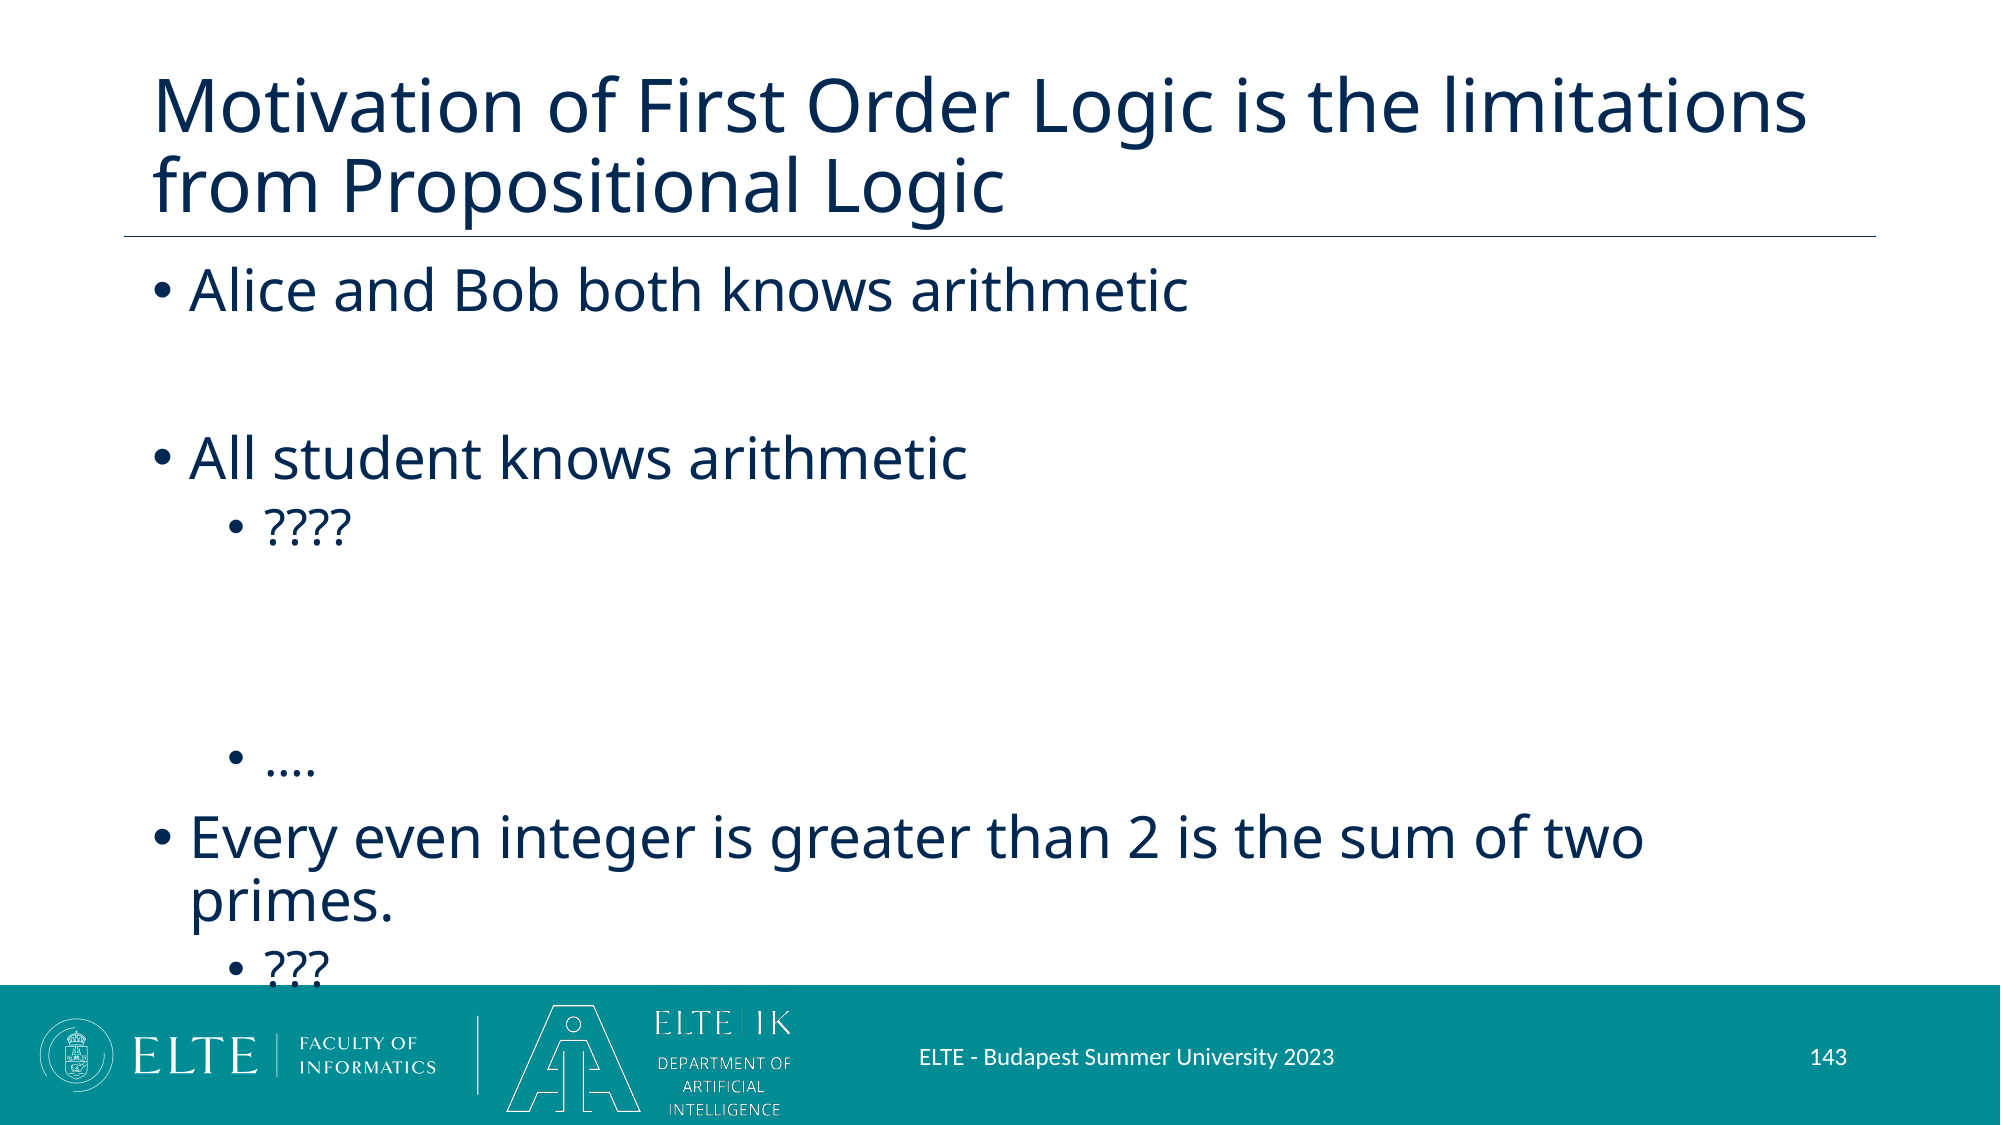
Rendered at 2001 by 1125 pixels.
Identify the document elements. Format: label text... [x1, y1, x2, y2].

footer ELTE - Budapest Summer University 2023 [790, 1025, 1465, 1085]
slide_number 143 [1563, 1026, 1863, 1085]
picture [0, 985, 2000, 1125]
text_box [504, 990, 790, 1120]
title Motivation of First Order Logic is the limitations from Propositional Logic [137, 59, 1863, 237]
